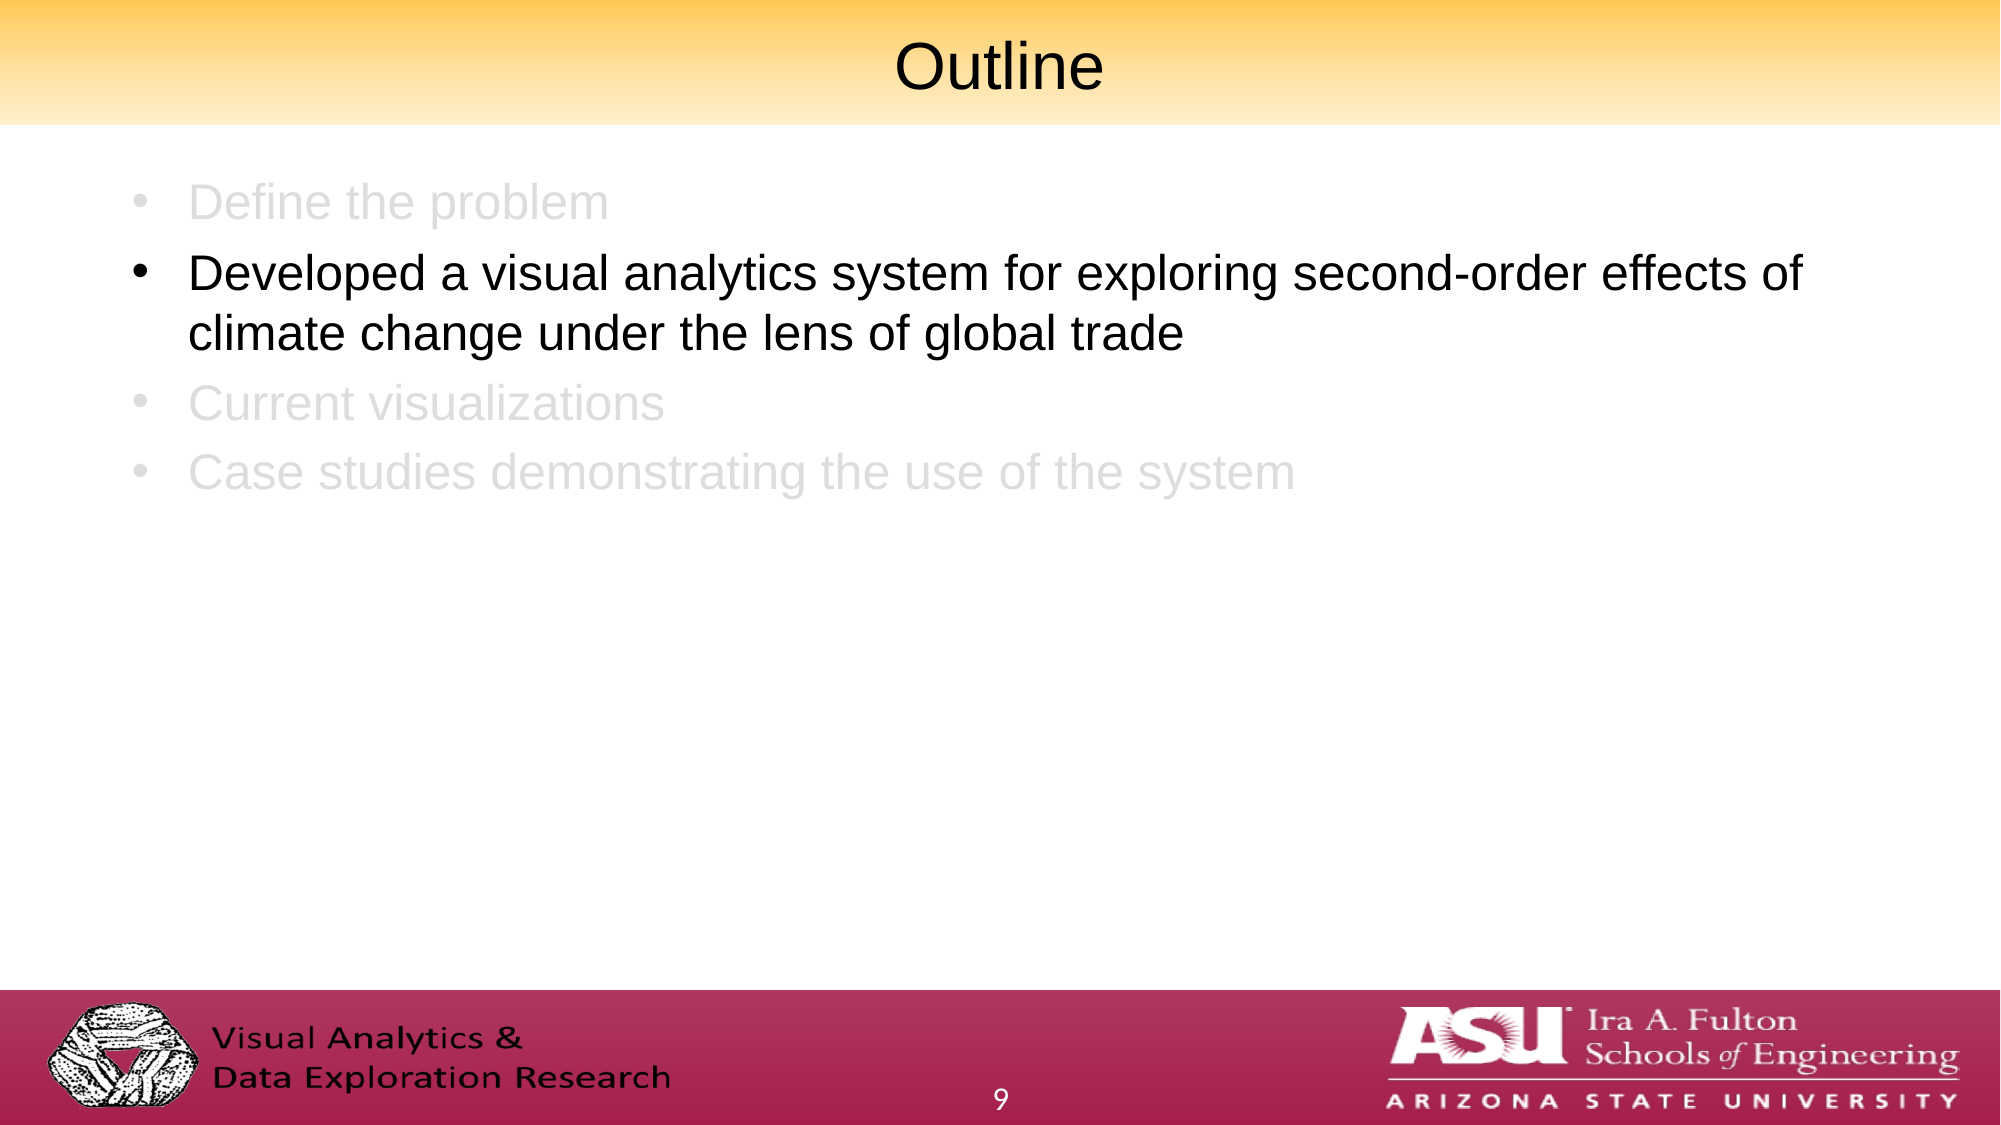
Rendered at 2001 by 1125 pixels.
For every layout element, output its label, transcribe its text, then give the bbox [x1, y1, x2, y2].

slide_number 9 [0, 990, 2000, 1125]
title Outline [0, 0, 2000, 125]
list Define the problem Developed a visual analytics system for exploring second-order effects of climate change under the lens of global trade Current visualizations Case studies demonstrating the use of the system [116, 162, 1917, 867]
